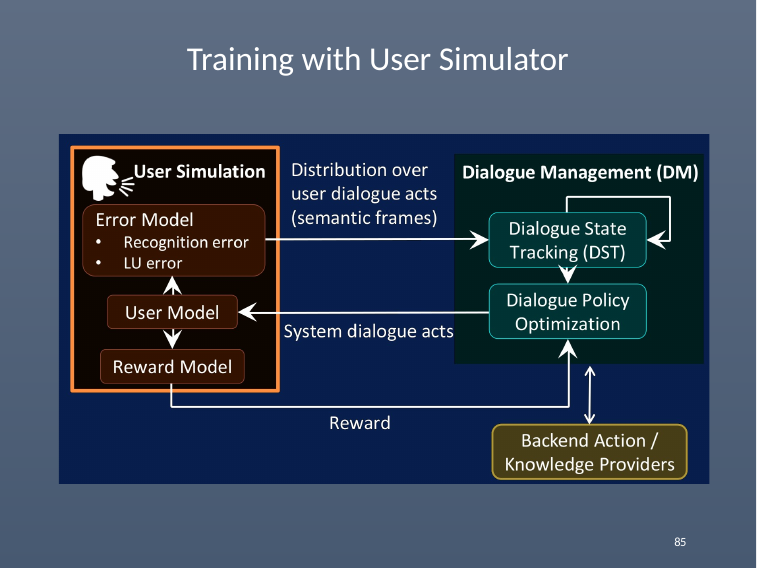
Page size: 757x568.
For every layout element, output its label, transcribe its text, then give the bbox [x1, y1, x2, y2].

text_box [58, 134, 710, 484]
title Training with User Simulator [51, 9, 705, 105]
slide_number 85 [534, 526, 705, 557]
